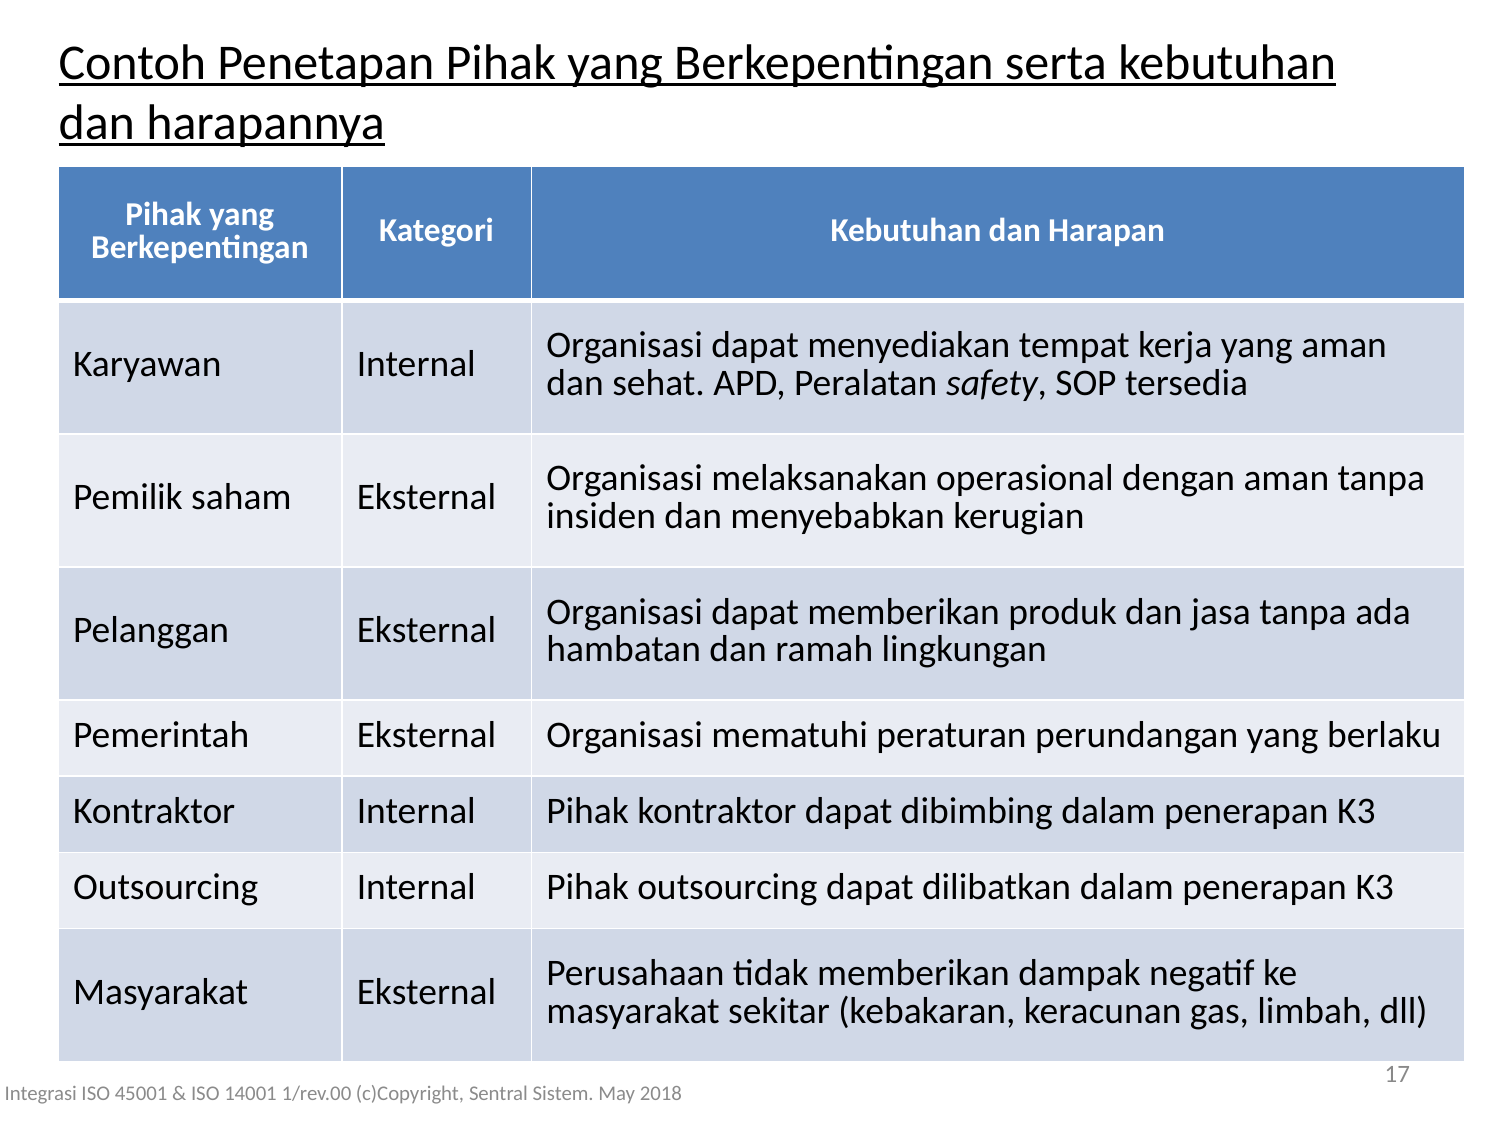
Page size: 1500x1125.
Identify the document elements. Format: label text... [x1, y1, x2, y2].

text_box Contoh Penetapan Pihak yang Berkepentingan serta kebutuhan dan harapannya [43, 22, 1425, 158]
table_cell Organisasi mematuhi peraturan perundangan yang berlaku [532, 701, 1464, 775]
table_cell Pelanggan [59, 568, 341, 699]
table_cell Pemerintah [59, 701, 341, 775]
table_cell Organisasi dapat memberikan produk dan jasa tanpa ada hambatan dan ramah lingkungan [532, 568, 1464, 699]
table_header Kebutuhan dan Harapan [532, 167, 1464, 298]
table_cell Outsourcing [59, 853, 341, 928]
table_cell Pihak outsourcing dapat dilibatkan dalam penerapan K3 [532, 853, 1464, 928]
table_cell Karyawan [59, 303, 341, 433]
table_cell Internal [343, 853, 531, 928]
table_cell Pemilik saham [59, 435, 341, 566]
table_cell Eksternal [343, 929, 531, 1061]
table_cell Internal [343, 777, 531, 852]
table_cell Kontraktor [59, 777, 341, 852]
table_cell Perusahaan tidak memberikan dampak negatif ke masyarakat sekitar (kebakaran, keracunan gas, limbah, dll) [532, 929, 1464, 1061]
table_cell Internal [343, 303, 531, 433]
table_cell Eksternal [343, 435, 531, 566]
table_cell Eksternal [343, 568, 531, 699]
table_cell Masyarakat [59, 929, 341, 1061]
table_cell Eksternal [343, 701, 531, 775]
table_cell Organisasi dapat menyediakan tempat kerja yang aman dan sehat. APD, Peralatan safety, SOP tersedia [532, 303, 1464, 433]
table_cell Organisasi melaksanakan operasional dengan aman tanpa insiden dan menyebabkan kerugian [532, 435, 1464, 566]
table_header Kategori [343, 167, 531, 298]
footer Integrasi ISO 45001 & ISO 14001 1/rev.00 (c)Copyright, Sentral Sistem. May 2018 [0, 1062, 716, 1123]
table_cell Pihak kontraktor dapat dibimbing dalam penerapan K3 [532, 777, 1464, 852]
table_header Pihak yang Berkepentingan [59, 167, 341, 298]
slide_number 17 [1074, 1042, 1425, 1103]
